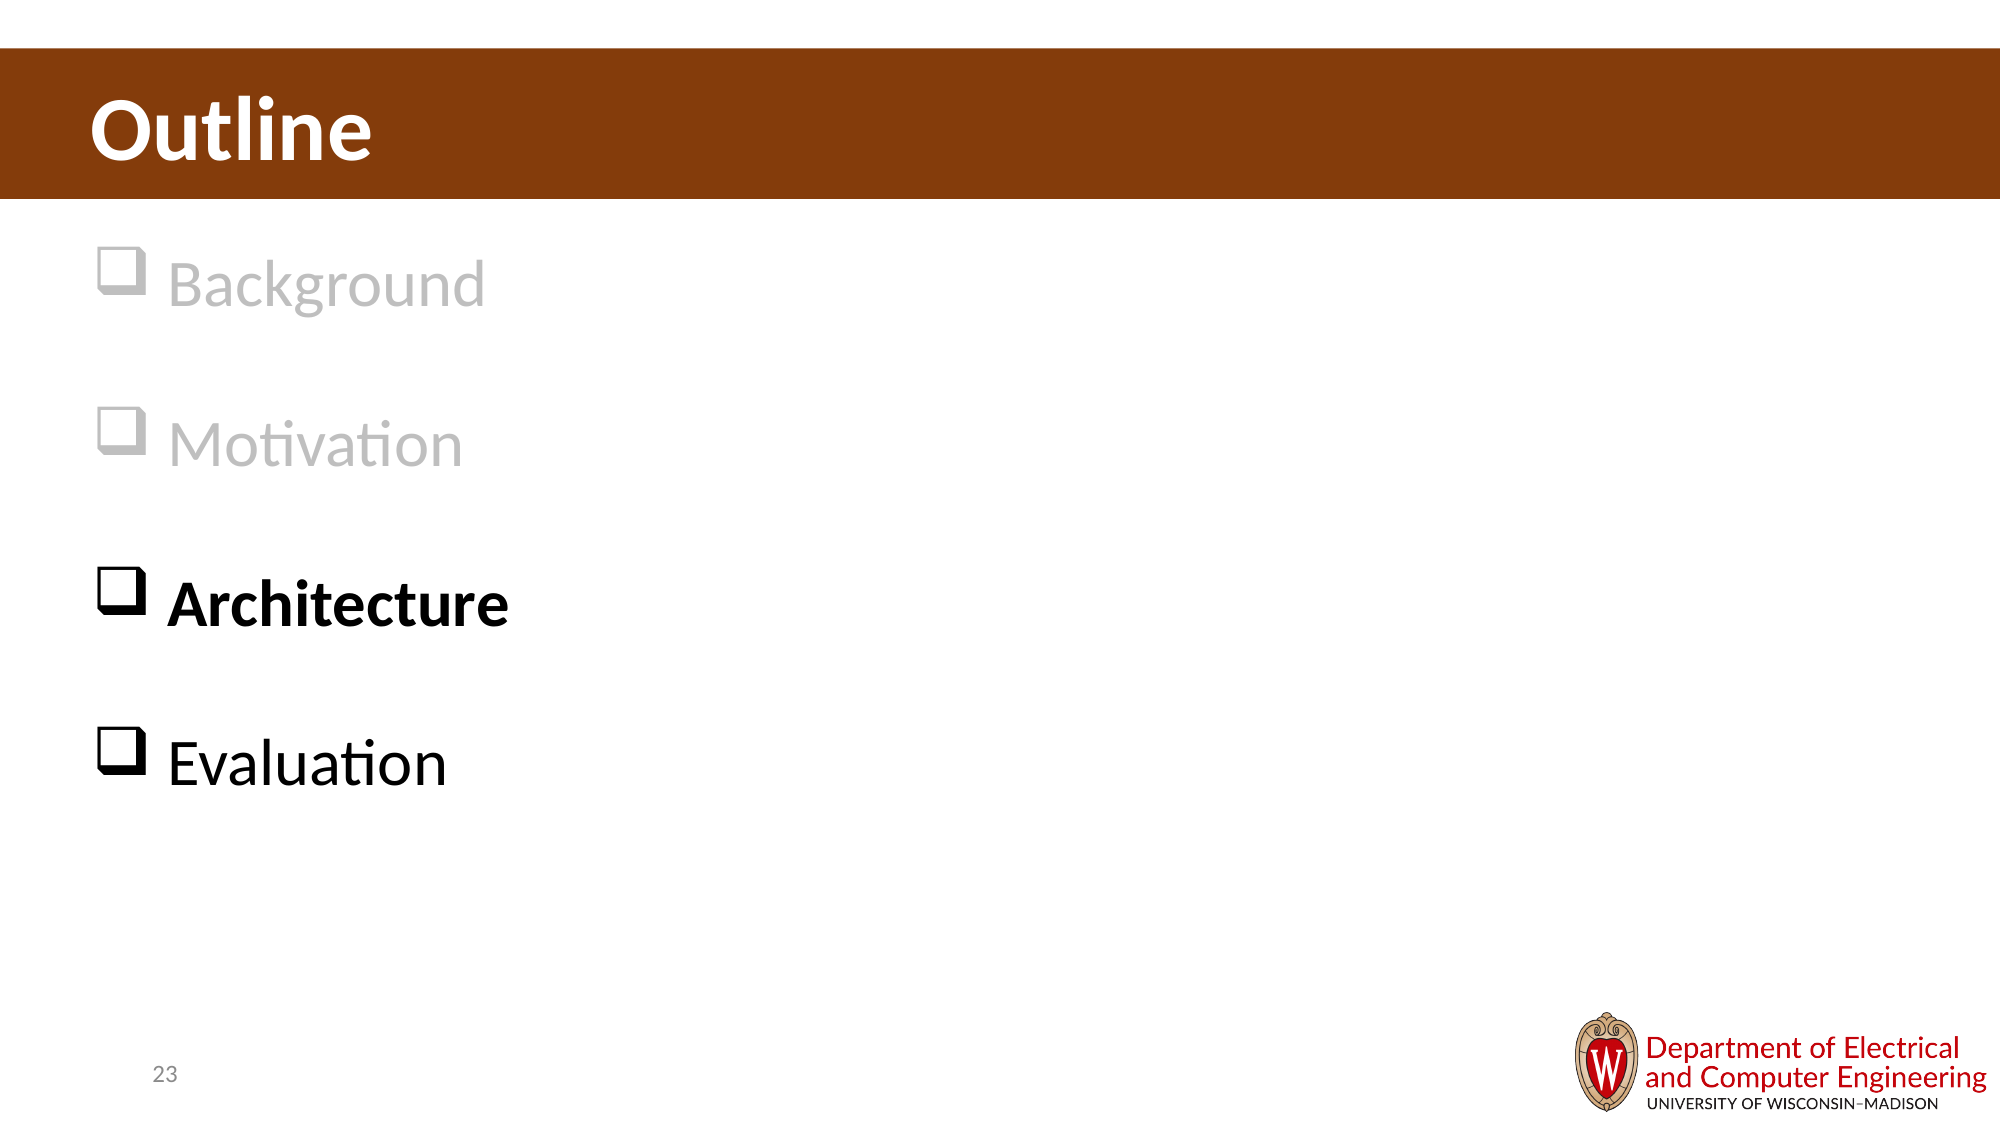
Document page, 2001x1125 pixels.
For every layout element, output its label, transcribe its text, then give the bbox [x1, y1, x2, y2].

text_box Outline [0, 47, 2000, 200]
slide_number 23 [137, 1042, 588, 1103]
text_box Background Motivation Architecture Evaluation [77, 232, 1993, 1093]
picture [1554, 989, 2001, 1125]
